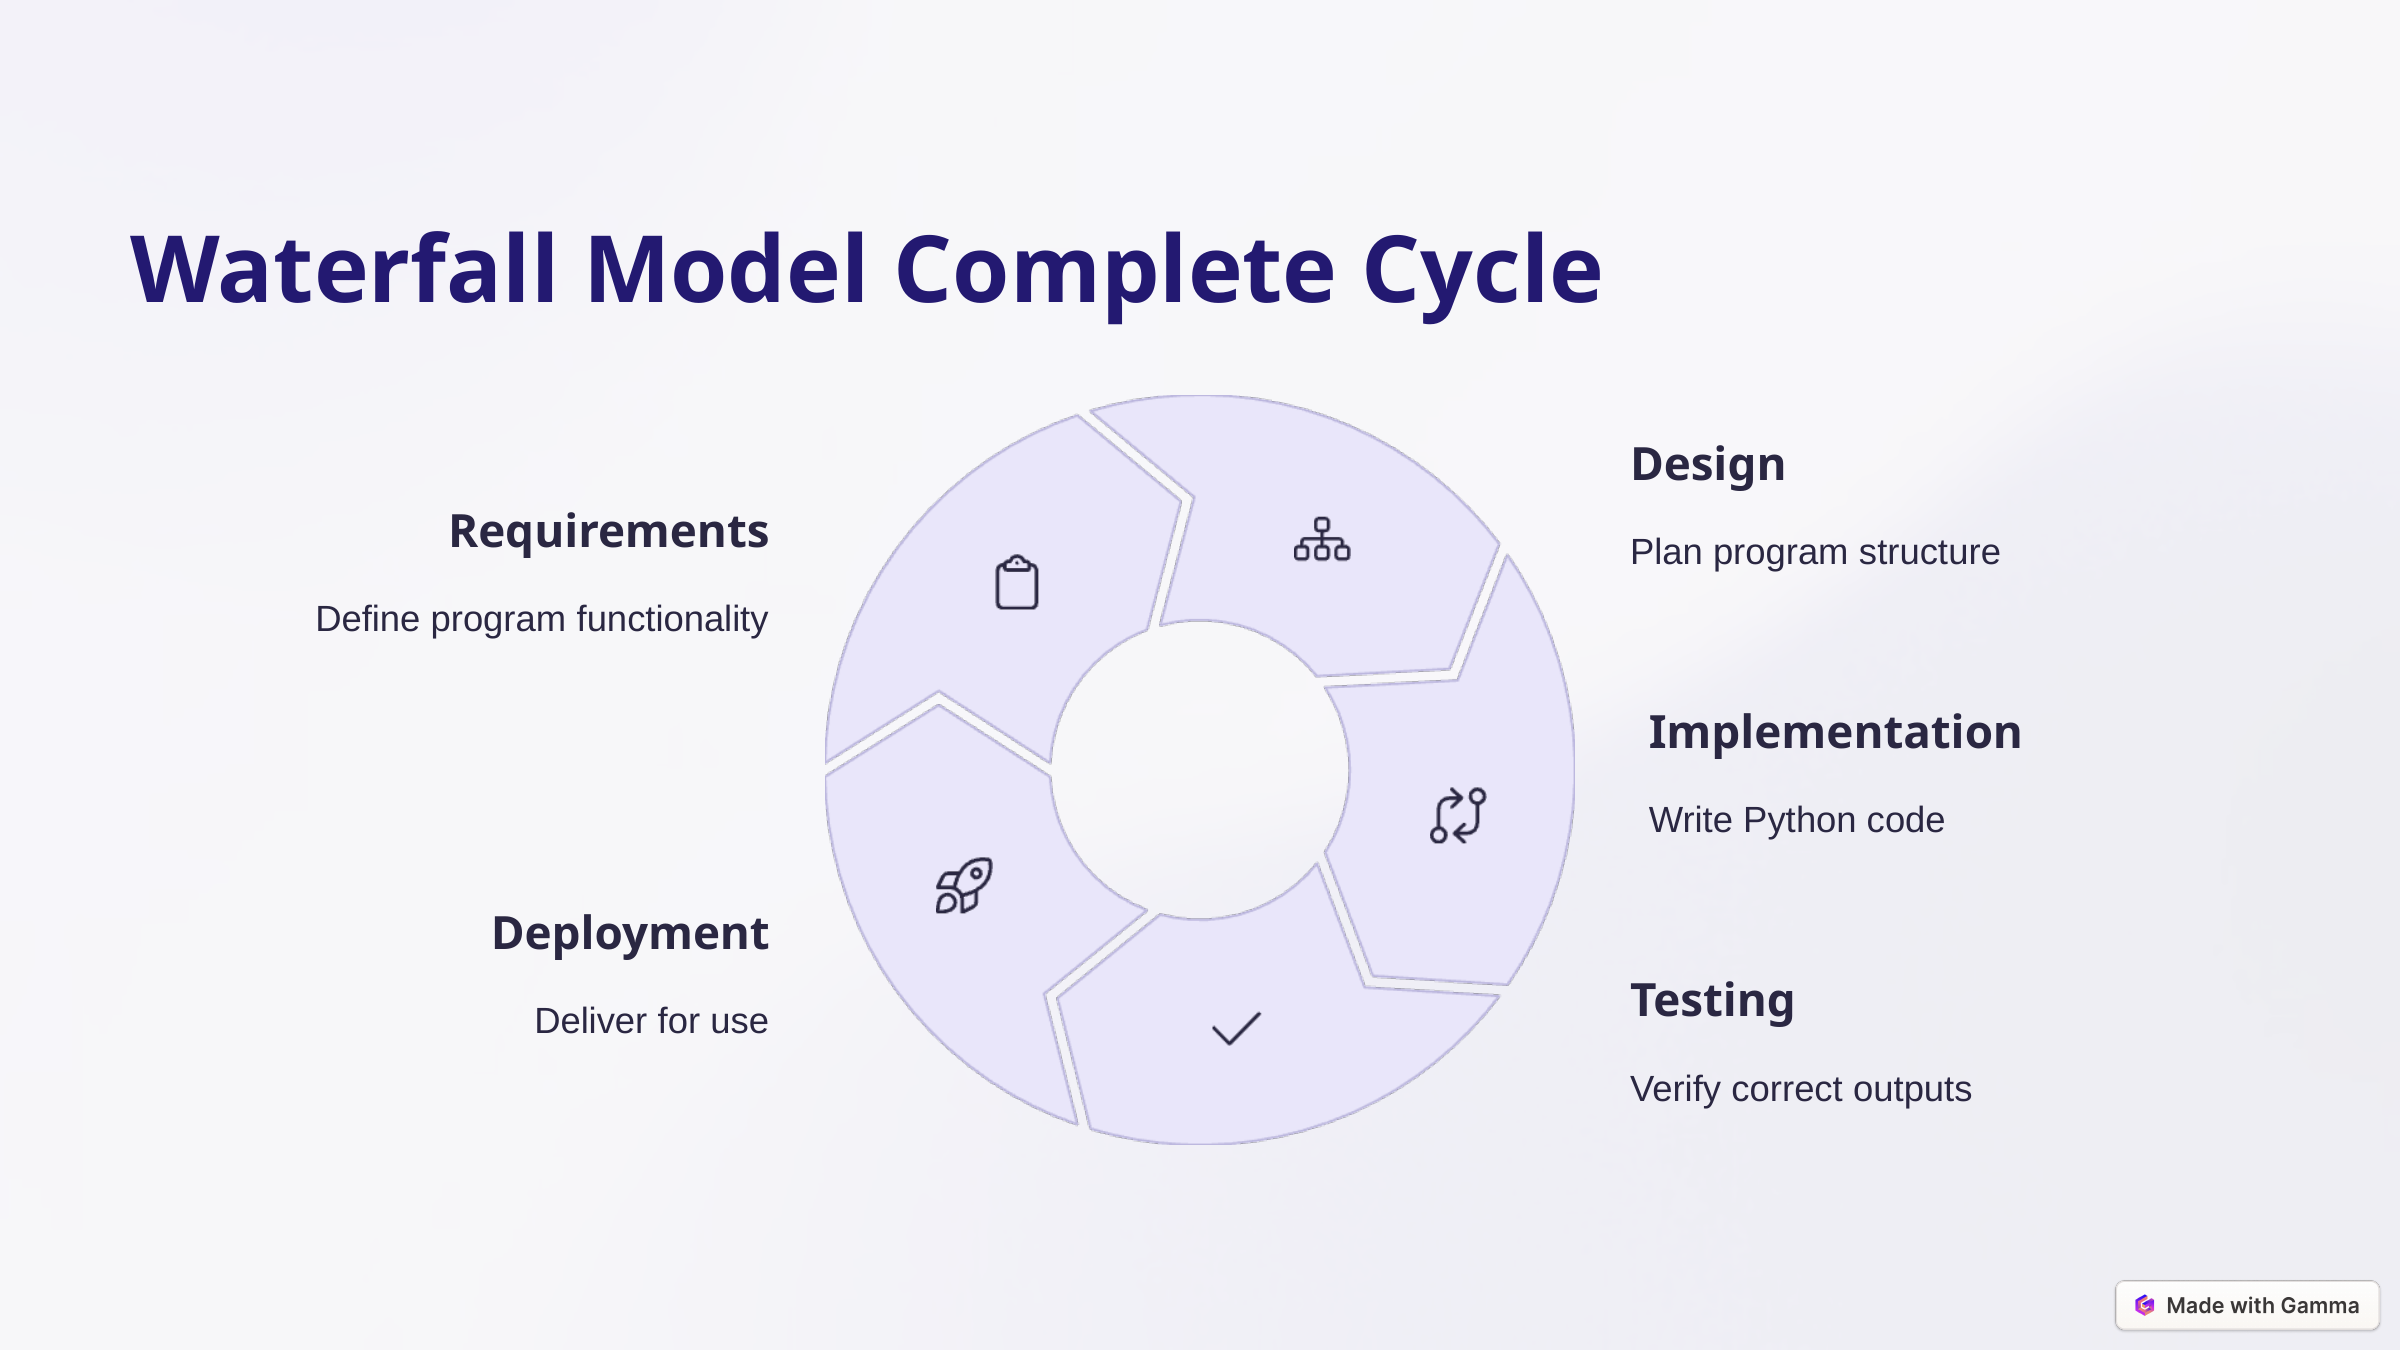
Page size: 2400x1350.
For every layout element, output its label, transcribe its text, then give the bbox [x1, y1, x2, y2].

text_box Waterfall Model Complete Cycle [130, 205, 1528, 322]
text_box Plan program structure [1630, 512, 2270, 573]
text_box Deliver for use [130, 981, 770, 1042]
picture [2106, 1271, 2389, 1339]
text_box Testing [1630, 968, 2096, 1027]
text_box Deployment [304, 901, 770, 960]
text_box Define program functionality [130, 579, 770, 640]
text_box Verify correct outputs [1630, 1048, 2270, 1109]
text_box Implementation [1648, 700, 2114, 759]
picture [825, 395, 1575, 1145]
text_box Design [1630, 432, 2096, 491]
text_box Requirements [304, 499, 770, 558]
text_box Write Python code [1648, 780, 2270, 841]
